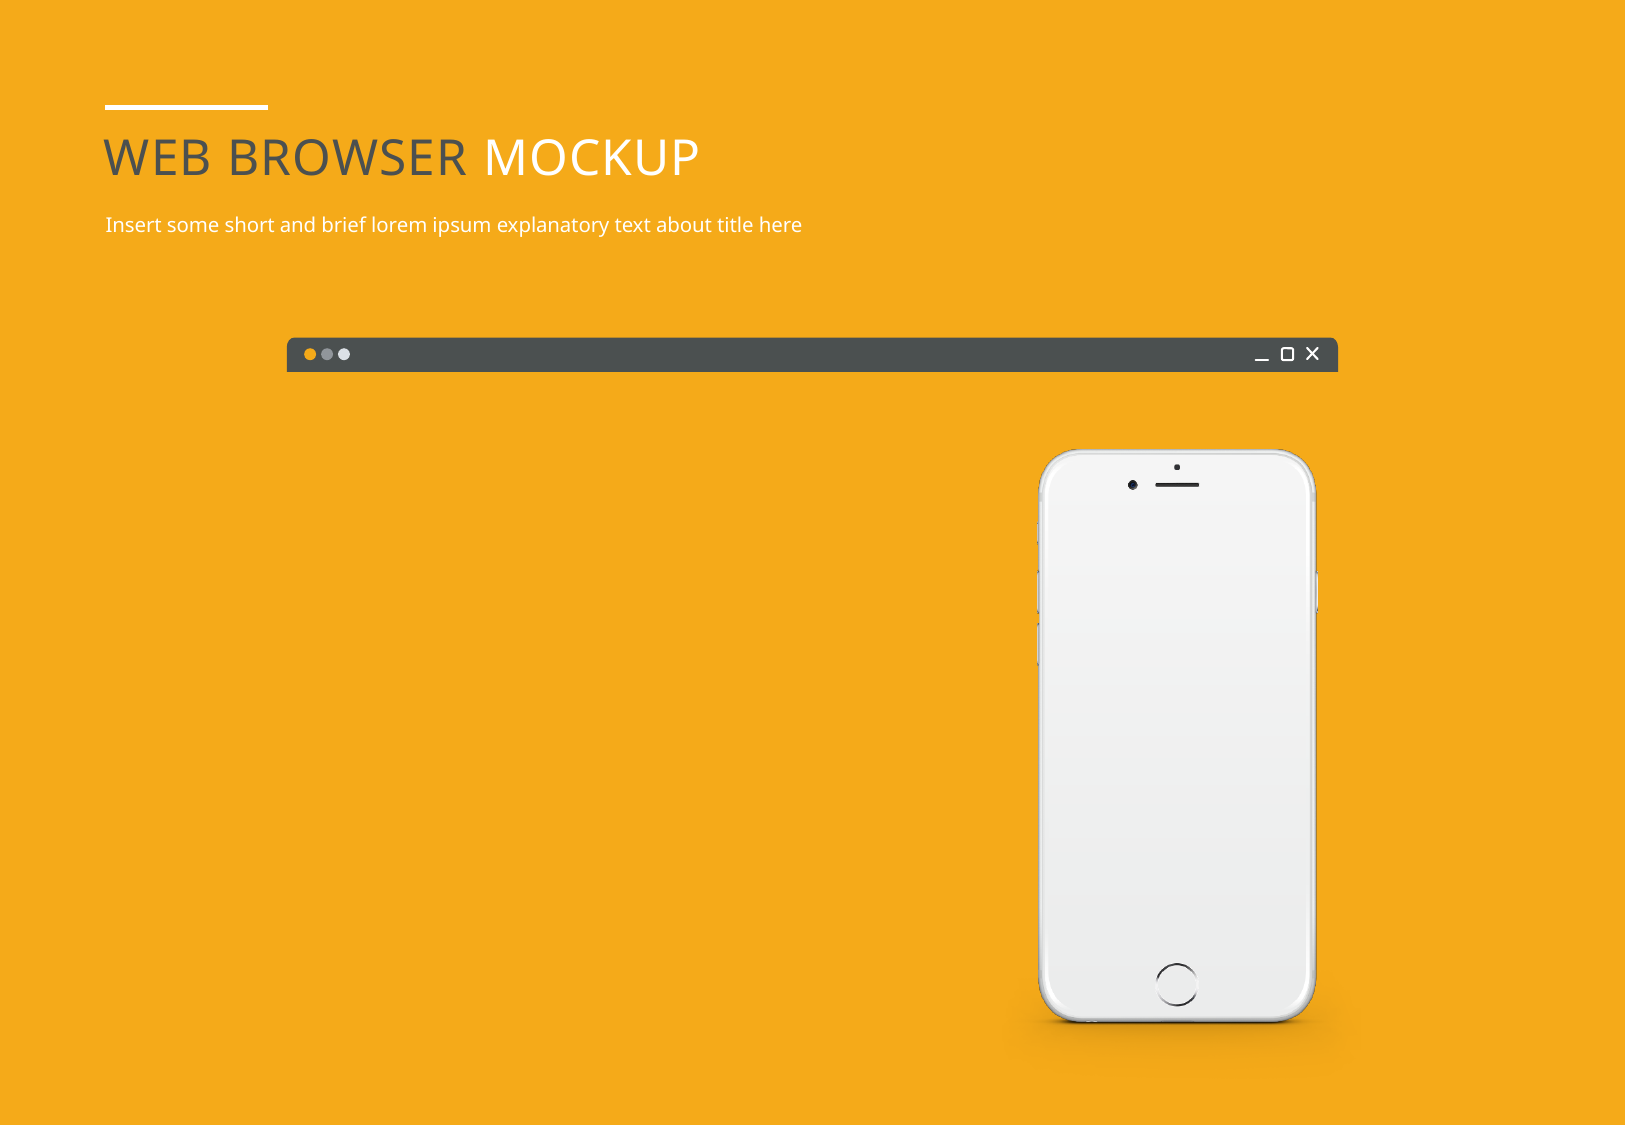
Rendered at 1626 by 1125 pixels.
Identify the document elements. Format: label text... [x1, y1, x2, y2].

picture [286, 371, 1415, 1094]
list Insert some short and brief lorem ipsum explanatory text about title here [105, 209, 1519, 241]
list Web Browser Mockup [103, 125, 1518, 186]
